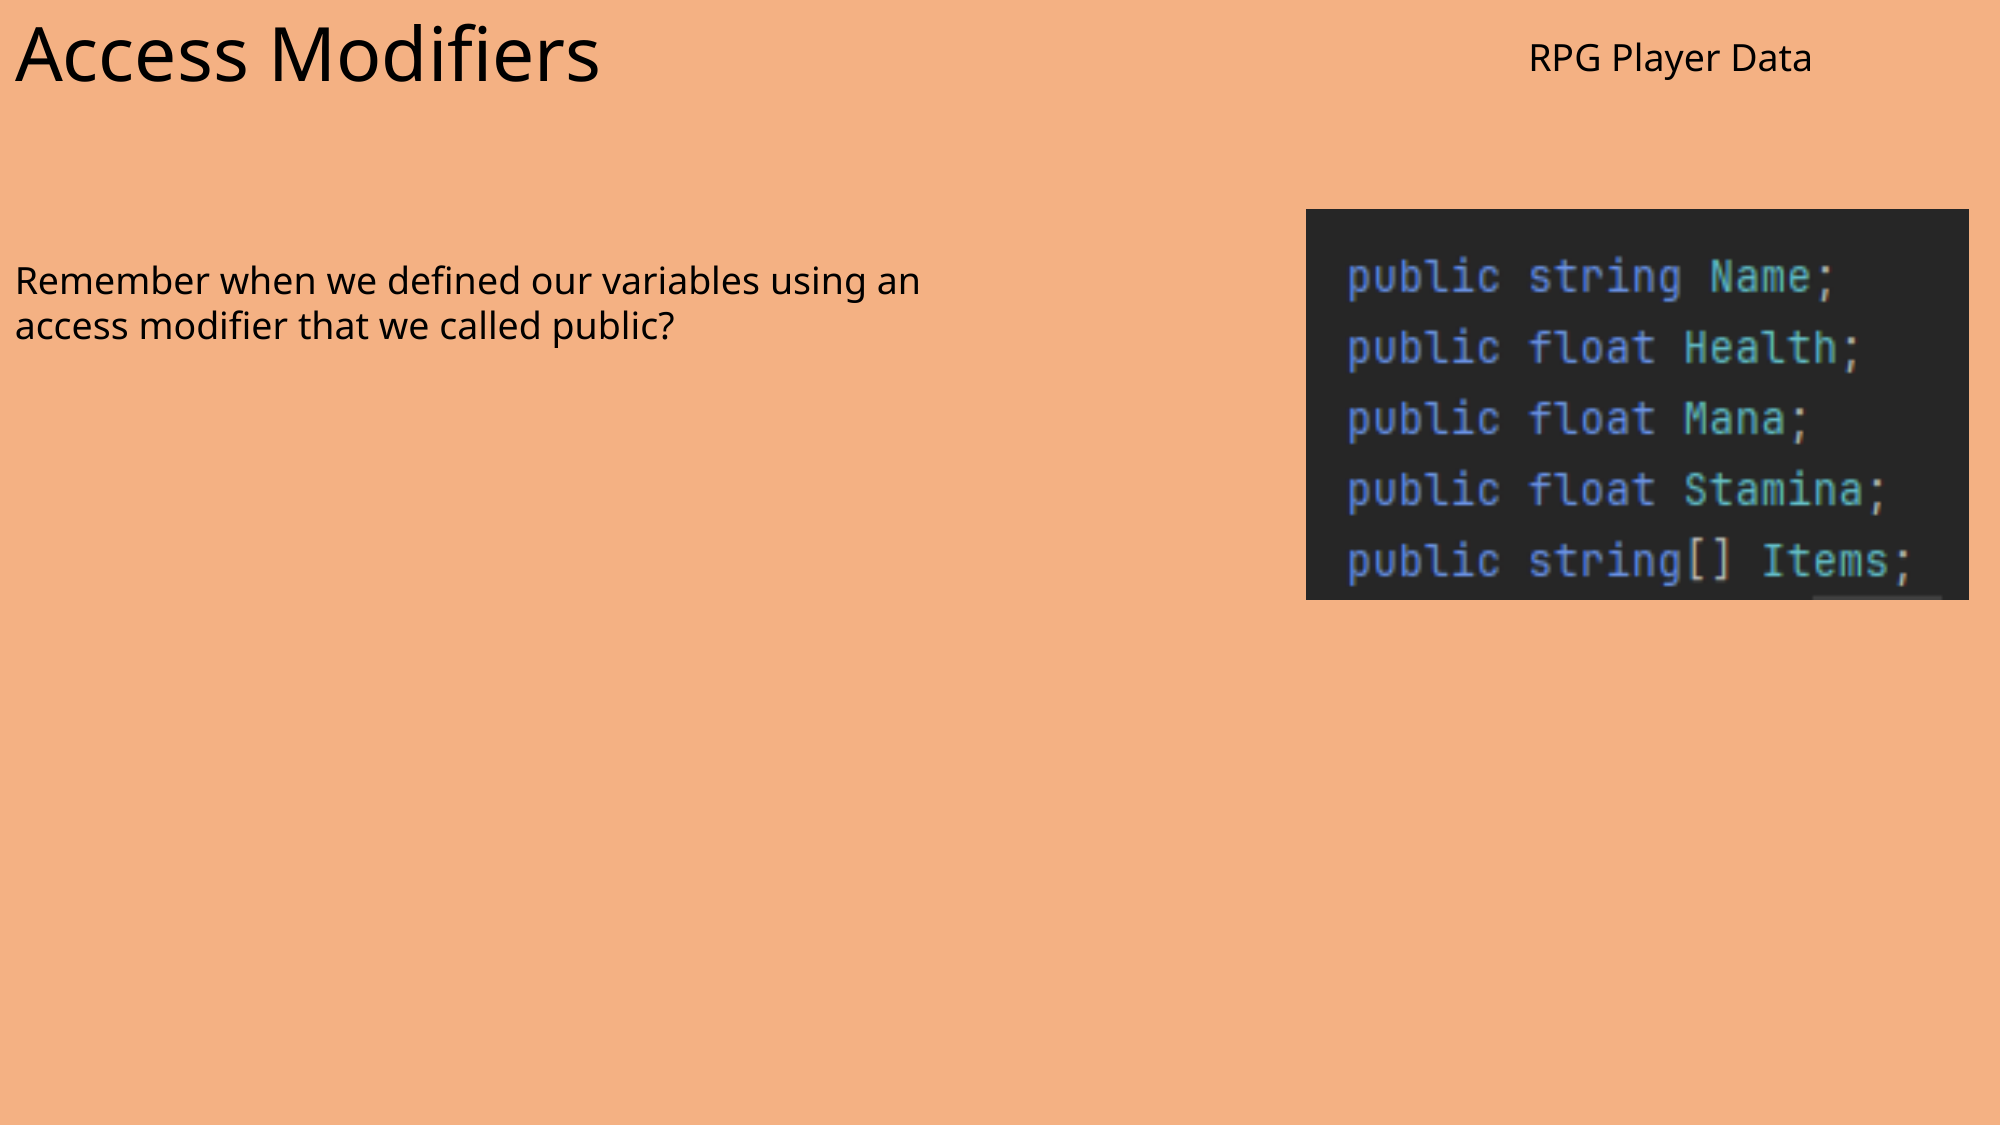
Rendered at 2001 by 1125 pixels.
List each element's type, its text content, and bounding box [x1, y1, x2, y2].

text_box Remember when we defined our variables using an access modifier that we called public? [0, 250, 1016, 355]
picture [1306, 209, 1969, 600]
title Access Modifiers [0, 0, 1670, 115]
text_box RPG Player Data [1513, 26, 2000, 87]
